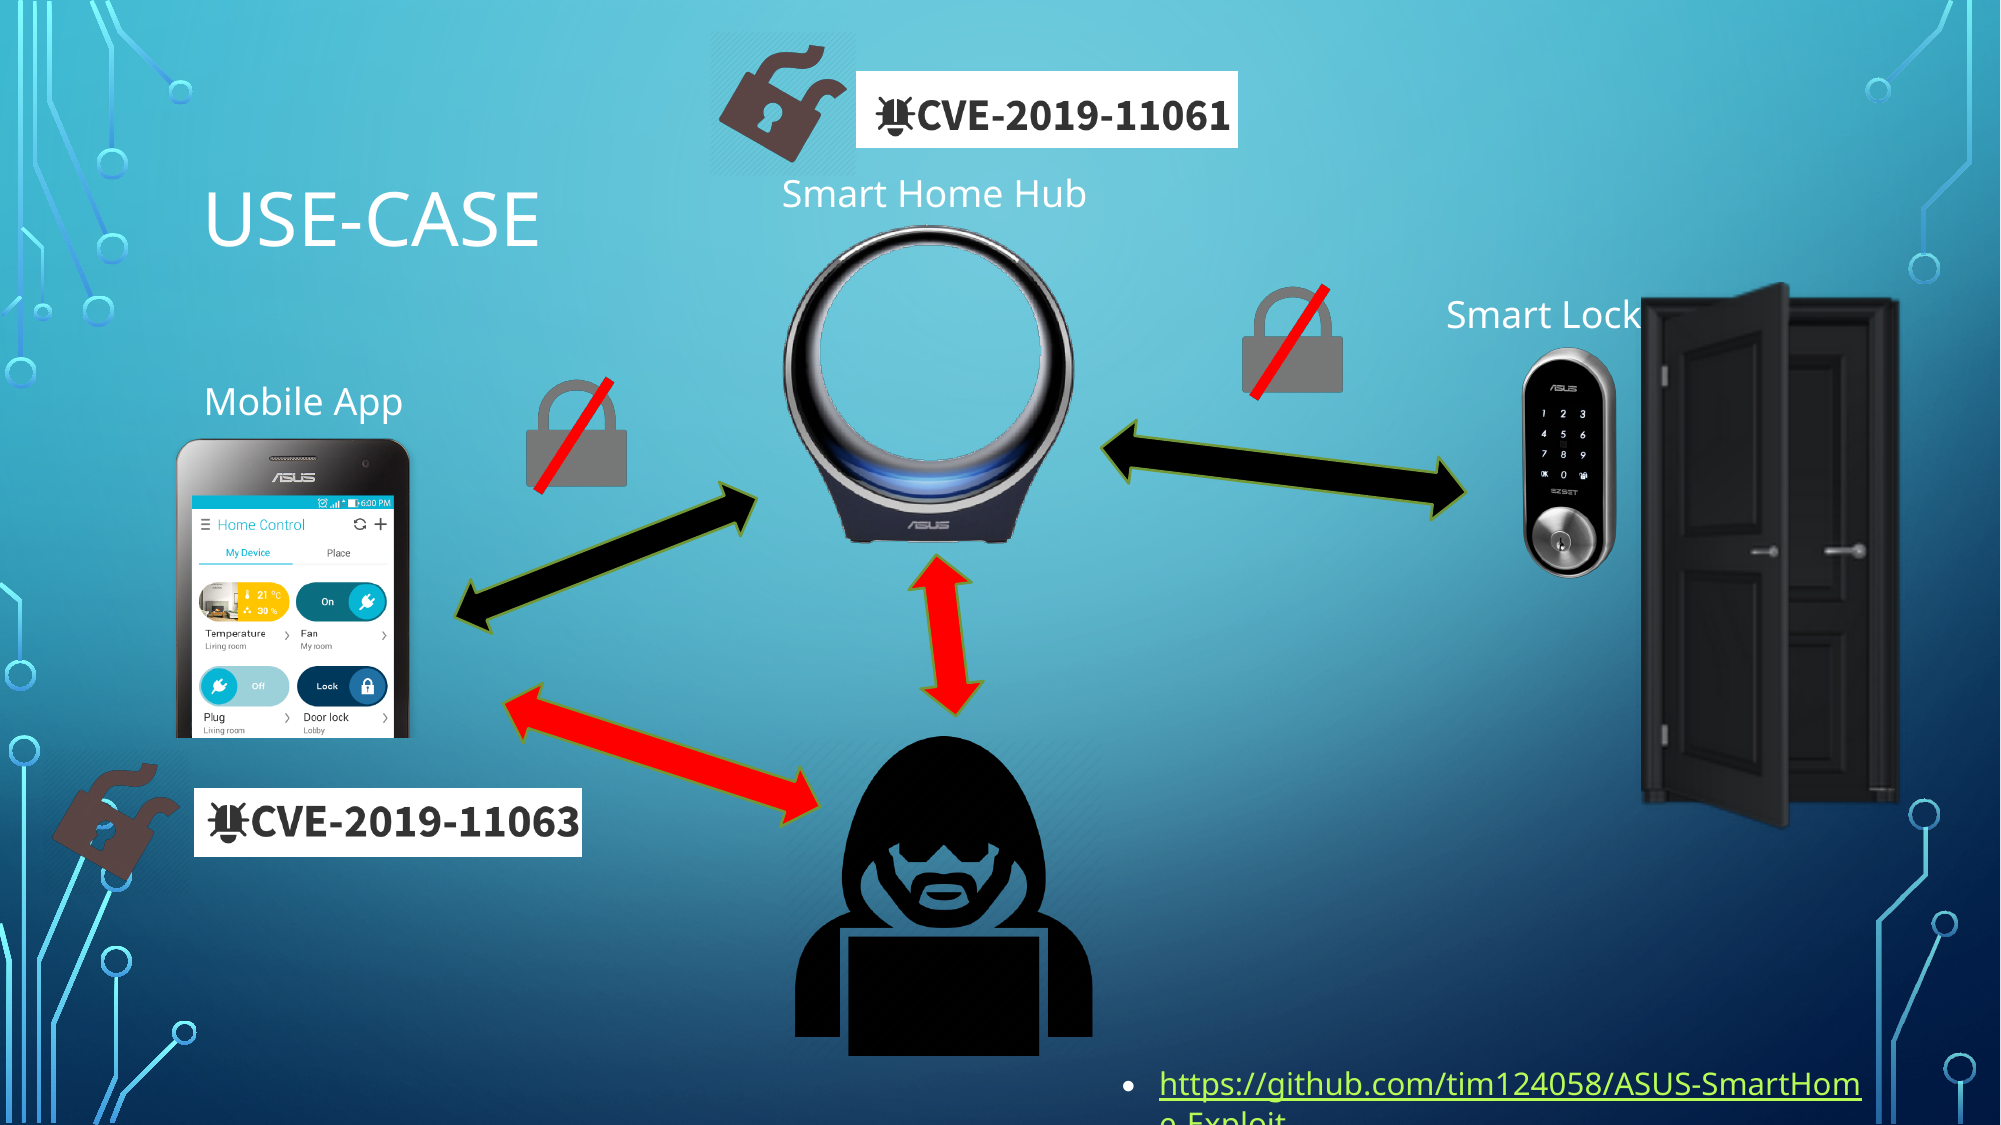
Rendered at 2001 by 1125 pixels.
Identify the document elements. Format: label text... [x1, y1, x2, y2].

text_box Mobile App [188, 370, 419, 407]
picture [525, 376, 627, 495]
text_box Smart Home Hub [767, 162, 1103, 205]
title USE-CASE [857, 101, 1813, 344]
list https://github.com/tim124058/ASUS-SmartHome-Exploit [1106, 1048, 1895, 1125]
text_box [497, 480, 743, 618]
text_box [778, 817, 782, 829]
text_box [501, 681, 782, 813]
text_box [907, 584, 985, 718]
picture [194, 788, 582, 858]
text_box [1109, 418, 1468, 522]
picture [743, 205, 1109, 584]
text_box Smart Lock [1431, 283, 1614, 344]
picture [782, 735, 1104, 1057]
picture [1475, 269, 1936, 833]
picture [1241, 283, 1343, 401]
picture [709, 29, 1238, 177]
title USE-CASE [187, 101, 767, 344]
picture [42, 407, 497, 896]
